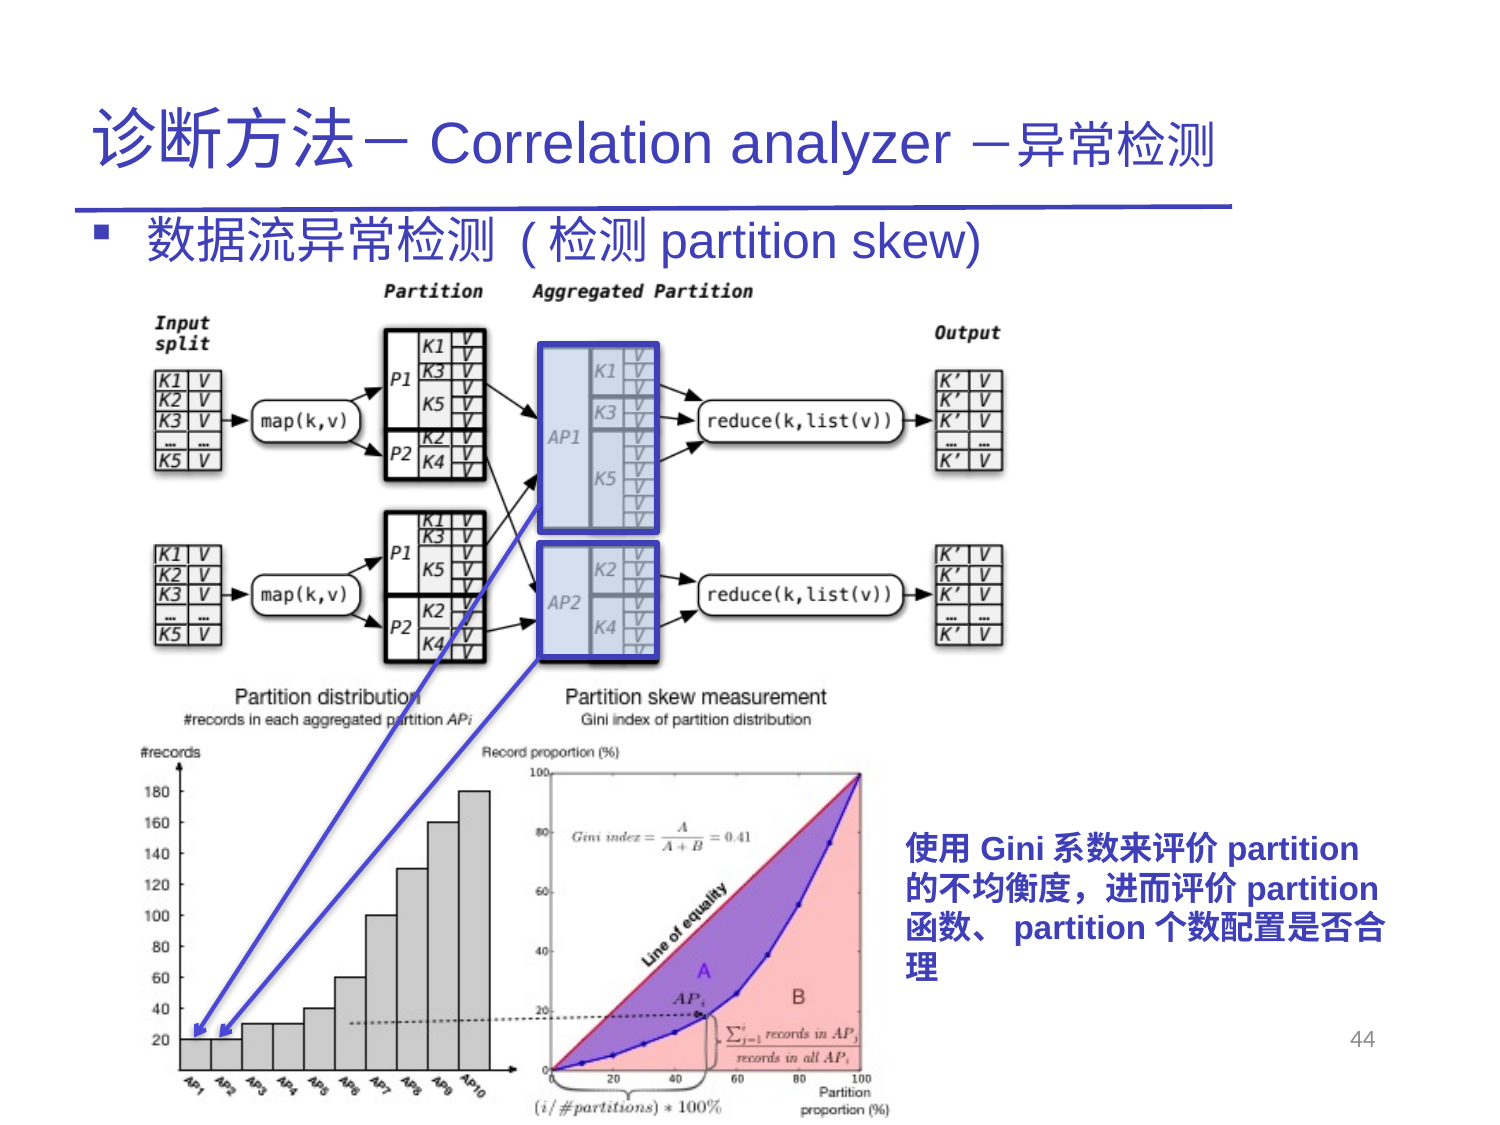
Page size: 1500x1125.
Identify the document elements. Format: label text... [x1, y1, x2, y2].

text_box 使用Gini系数来评价partition的不均衡度，进而评价partition函数、partition个数配置是否合理 [896, 819, 1408, 994]
slide_number 44 [1040, 1007, 1391, 1068]
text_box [193, 503, 540, 1038]
list 数据流异常检测 (检测partition skew) [75, 201, 1425, 944]
picture [140, 280, 1014, 1118]
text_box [218, 656, 540, 1038]
title 诊断方法－Correlation analyzer－异常检测 [75, 67, 1425, 201]
